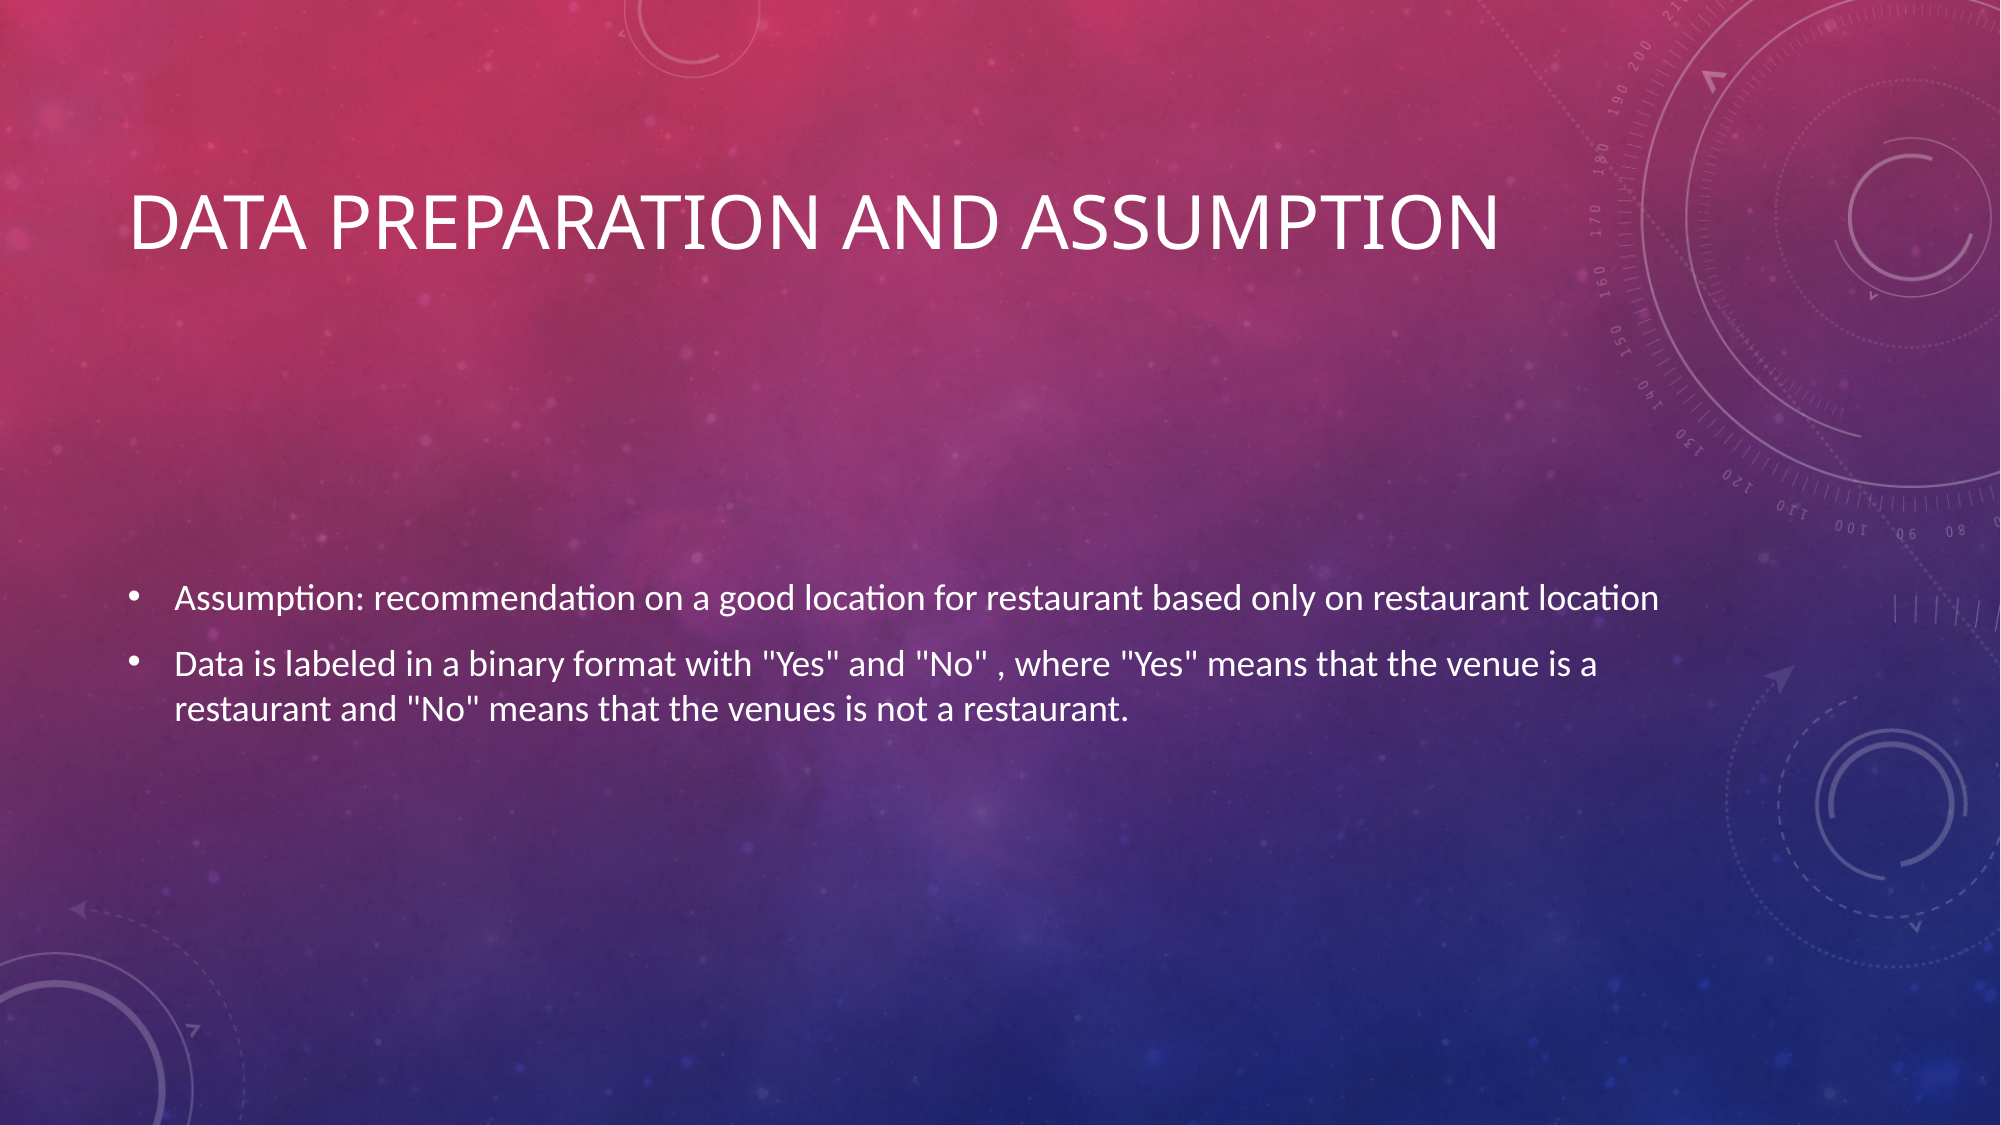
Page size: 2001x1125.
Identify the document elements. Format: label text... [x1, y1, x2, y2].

list Assumption: recommendation on a good location for restaurant based only on restaurant location Data is labeled in a binary format with "Yes" and "No" , where "Yes" means that the venue is a restaurant and "No" means that the venues is not a restaurant. [112, 351, 1775, 950]
picture [0, 0, 2001, 1125]
title Data PREPARATION AND Assumption [112, 99, 1775, 339]
